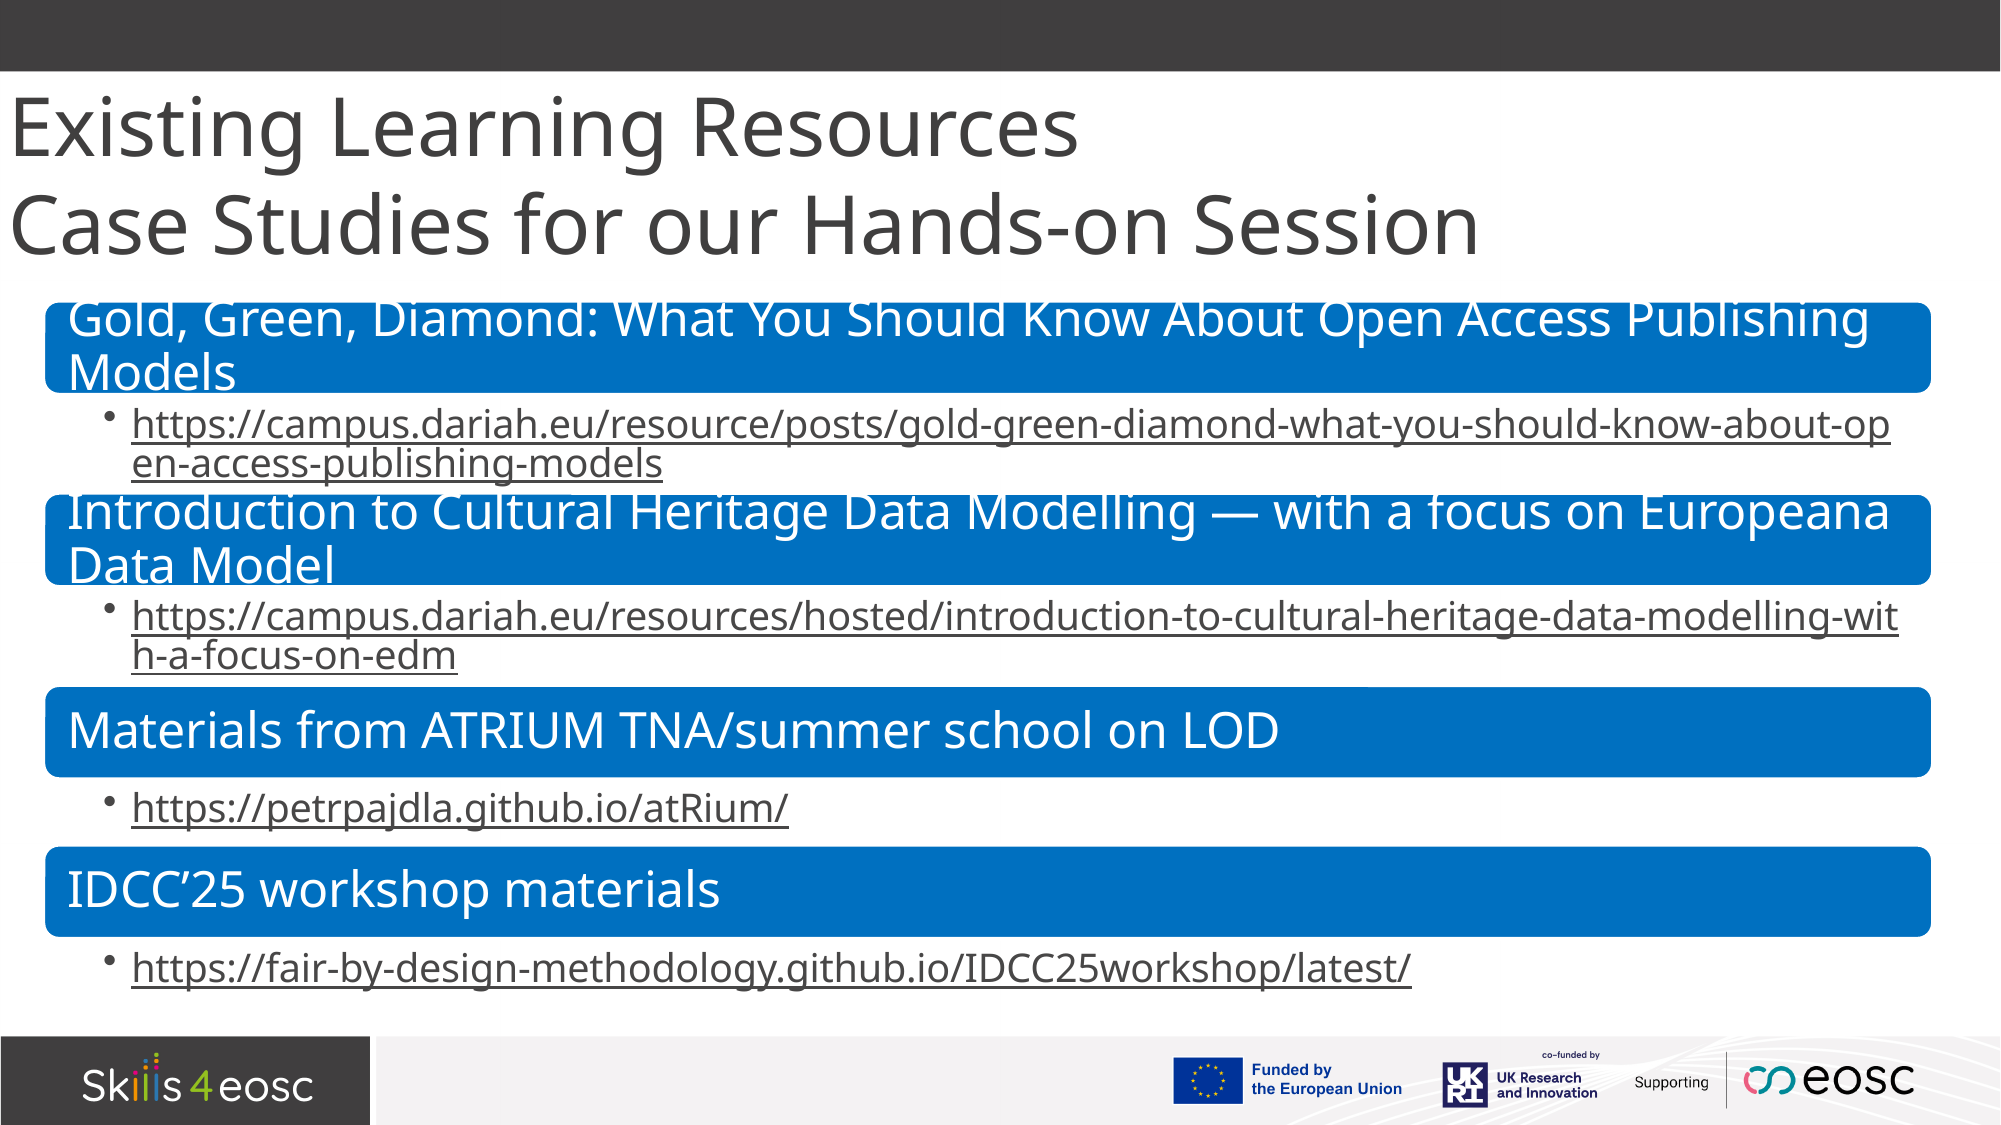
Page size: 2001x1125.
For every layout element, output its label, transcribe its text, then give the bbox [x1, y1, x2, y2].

picture [0, 0, 2001, 1125]
title Existing Learning Resources Case Studies for our Hands-on Session [0, 65, 1958, 280]
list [42, 278, 1934, 1026]
